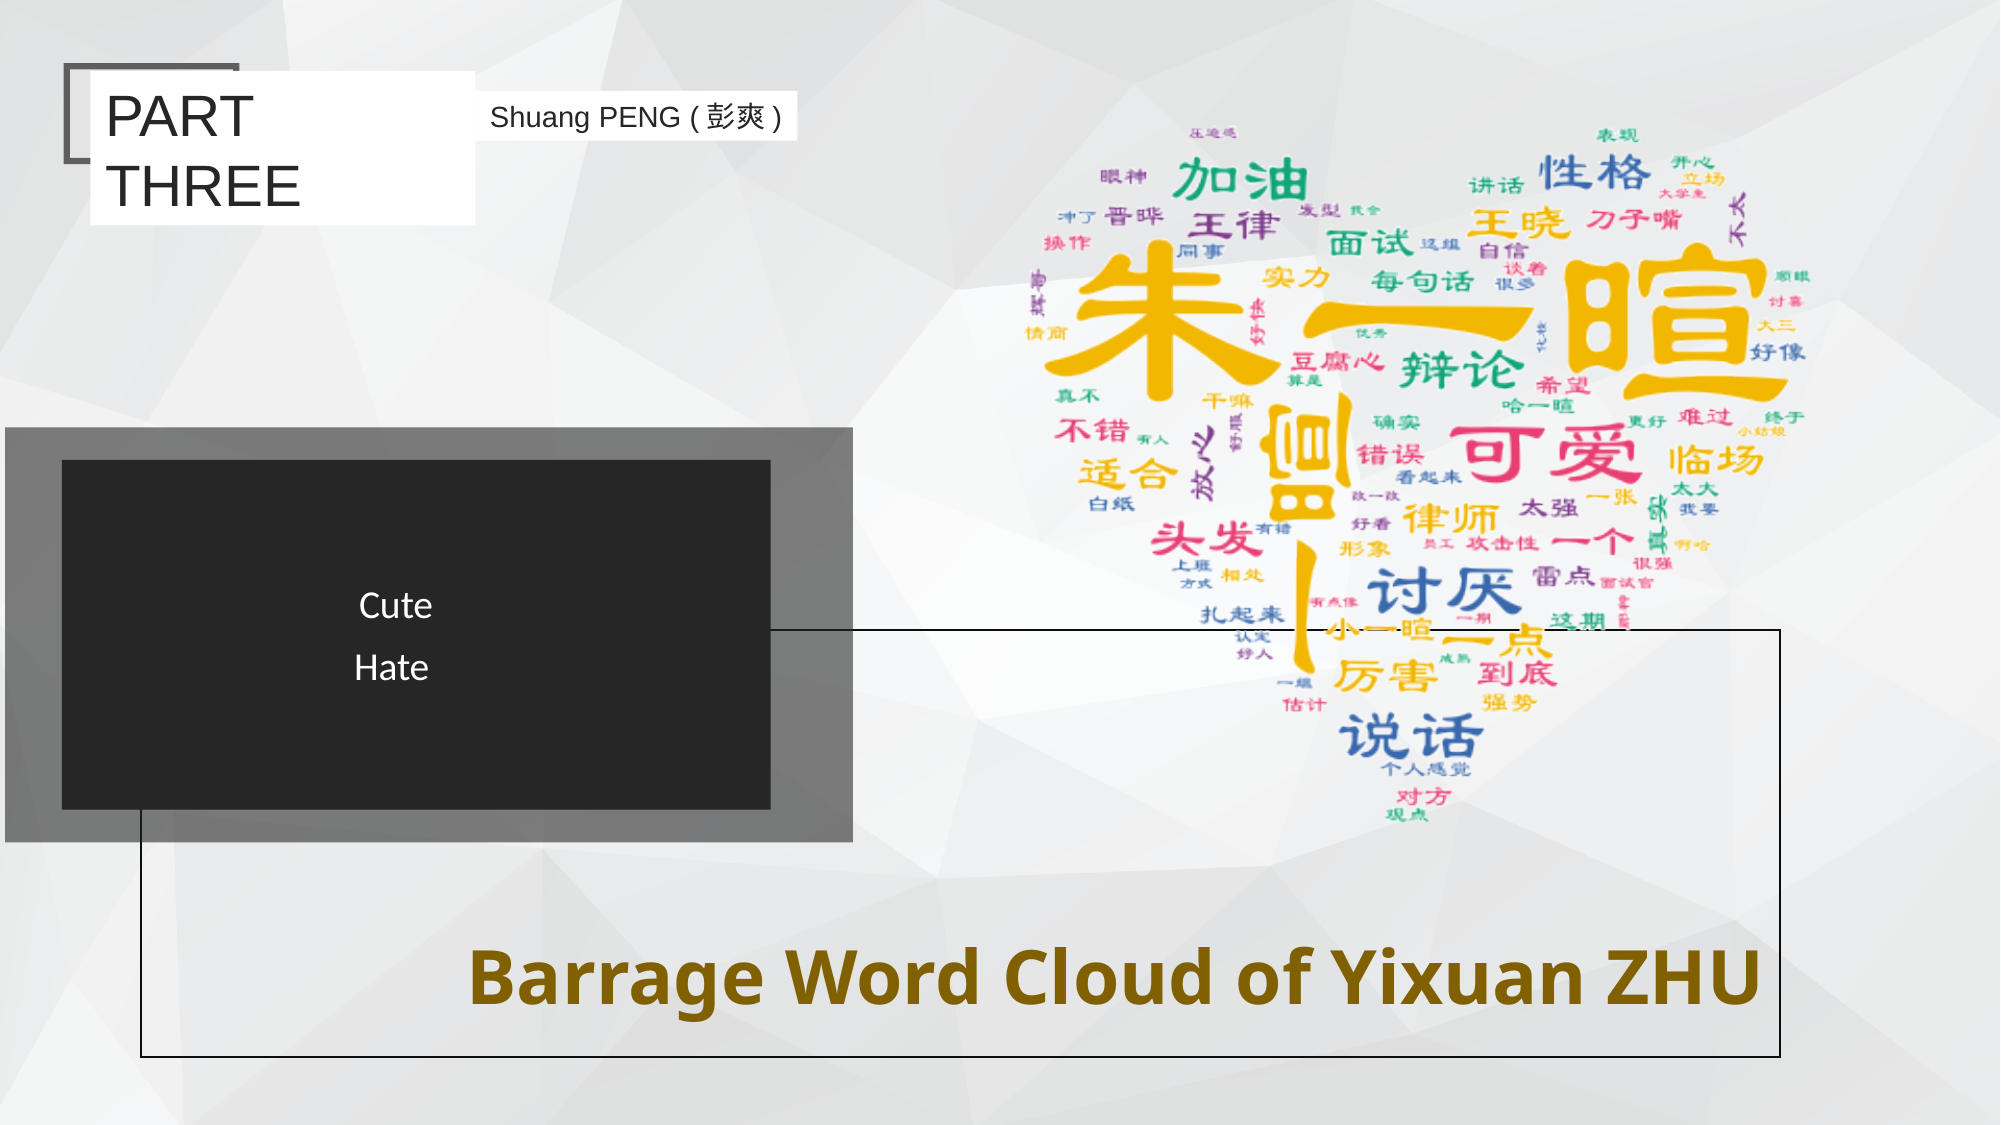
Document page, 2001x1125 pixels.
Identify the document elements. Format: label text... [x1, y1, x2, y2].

text_box [140, 629, 1781, 1058]
text_box Barrage Word Cloud of Yixuan ZHU [95, 922, 1780, 1027]
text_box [66, 66, 476, 162]
picture [0, 0, 2001, 1125]
text_box [4, 426, 854, 843]
text_box Shuang PENG (彭爽) [476, 90, 798, 141]
text_box [61, 459, 772, 811]
text_box Cute Hate [93, 557, 699, 758]
